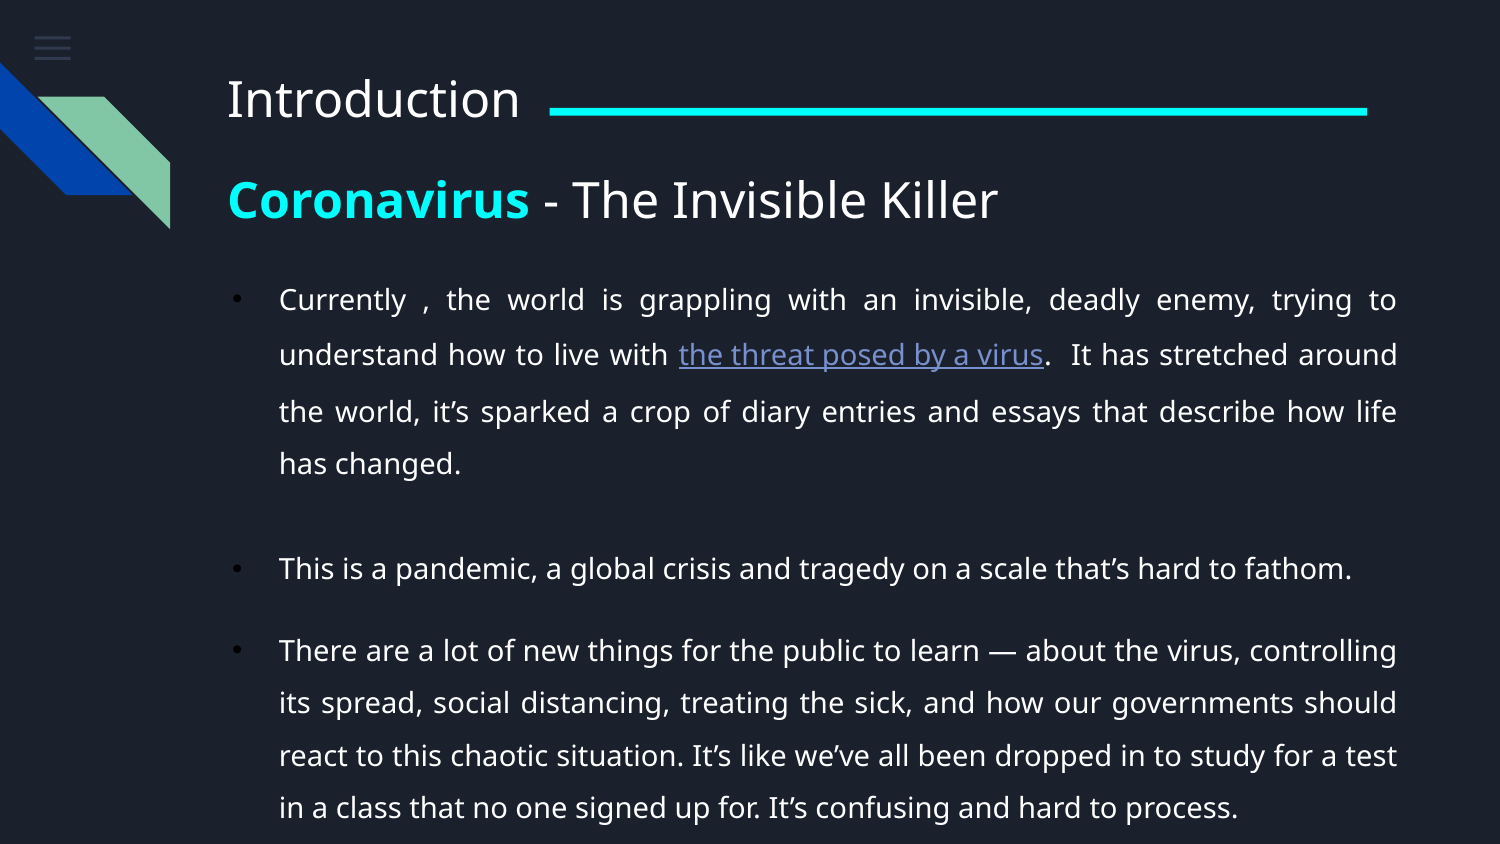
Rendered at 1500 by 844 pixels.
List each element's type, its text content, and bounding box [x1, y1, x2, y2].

list Coronavirus - The Invisible Killer [212, 144, 1368, 205]
text_box [205, 241, 697, 750]
text_box Currently , the world is grappling with an invisible, deadly enemy, trying to understand how to live with the threat posed by a virus. It has stretched around the world, it’s sparked a crop of diary entries and essays that describe how life has changed. This is a pandemic, a global crisis and tragedy on a scale that’s hard to fathom. There are a lot of new things for the public to learn — about the virus, controlling its spread, social distancing, treating the sick, and how our governments should react to this chaotic situation. It’s like we’ve all been dropped in to study for a test in a class that no one signed up for. It’s confusing and hard to process. [217, 248, 1414, 749]
text_box [549, 107, 1368, 116]
title Introduction [212, 52, 1368, 144]
